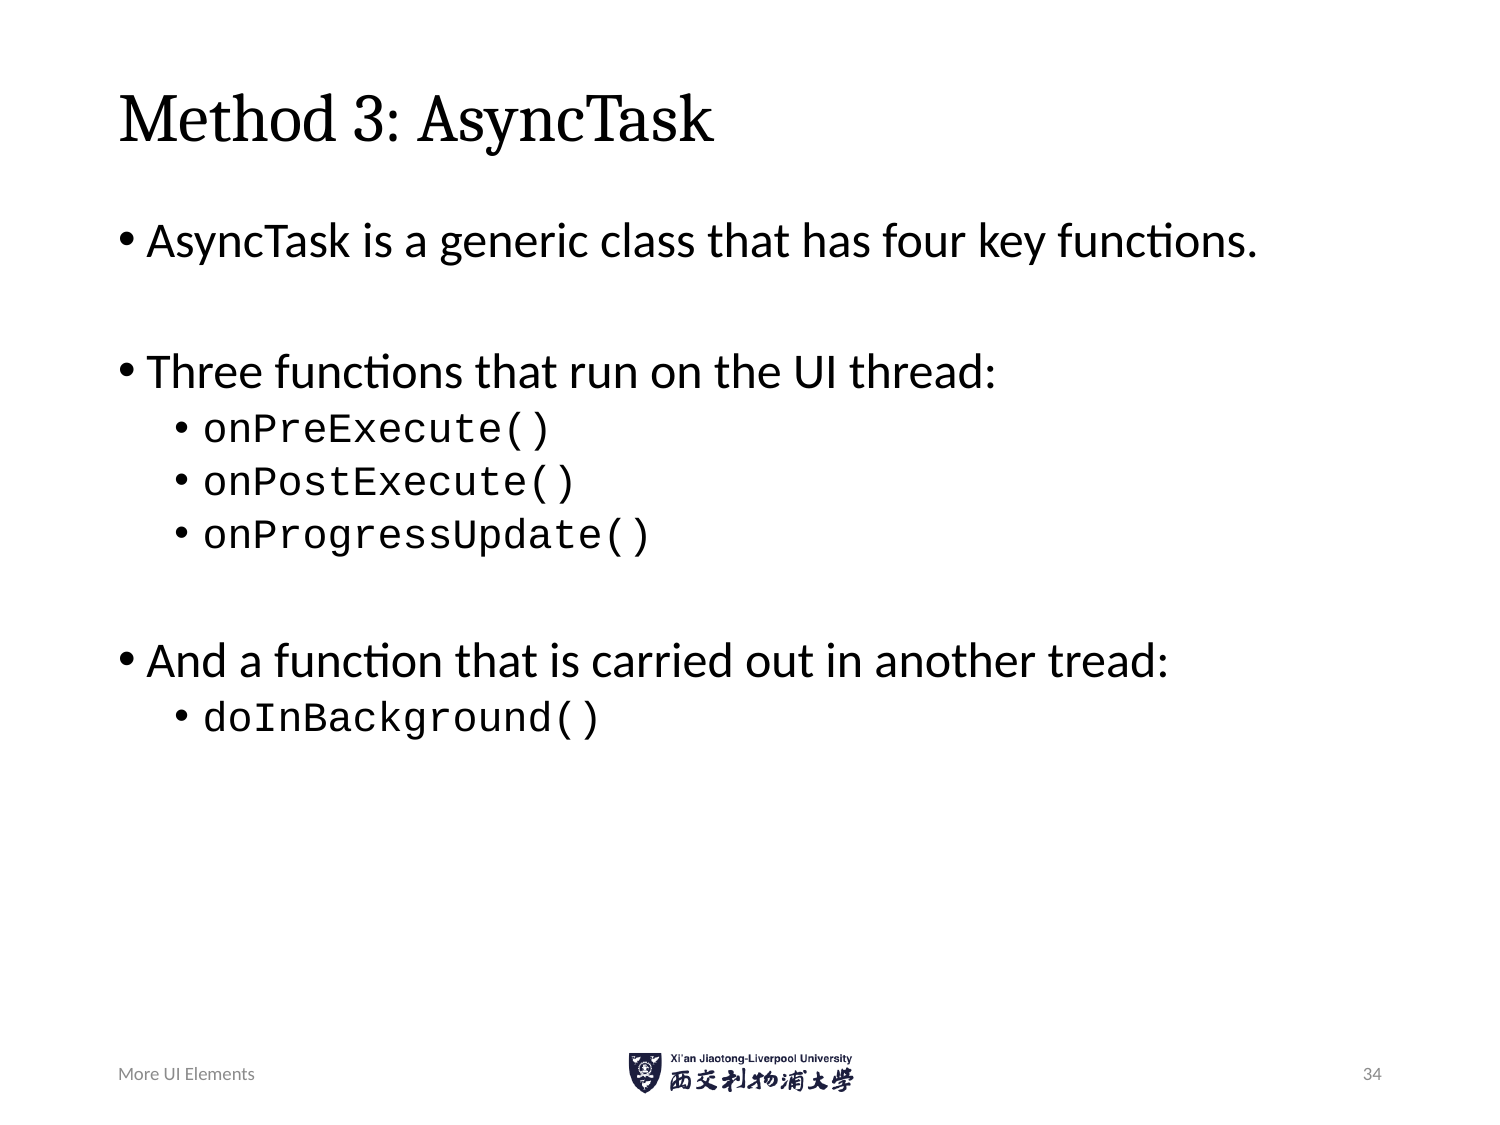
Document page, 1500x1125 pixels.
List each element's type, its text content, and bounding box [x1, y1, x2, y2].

list AsyncTask is a generic class that has four key functions. Three functions that run on the UI thread: onPreExecute() onPostExecute() onProgressUpdate() And a function that is carried out in another tread: doInBackground() [103, 206, 1397, 1014]
title Method 3: AsyncTask [103, 59, 1397, 178]
slide_number 34 [1059, 1042, 1397, 1103]
slide_number More UI Elements [103, 1042, 441, 1103]
picture [625, 1049, 857, 1096]
